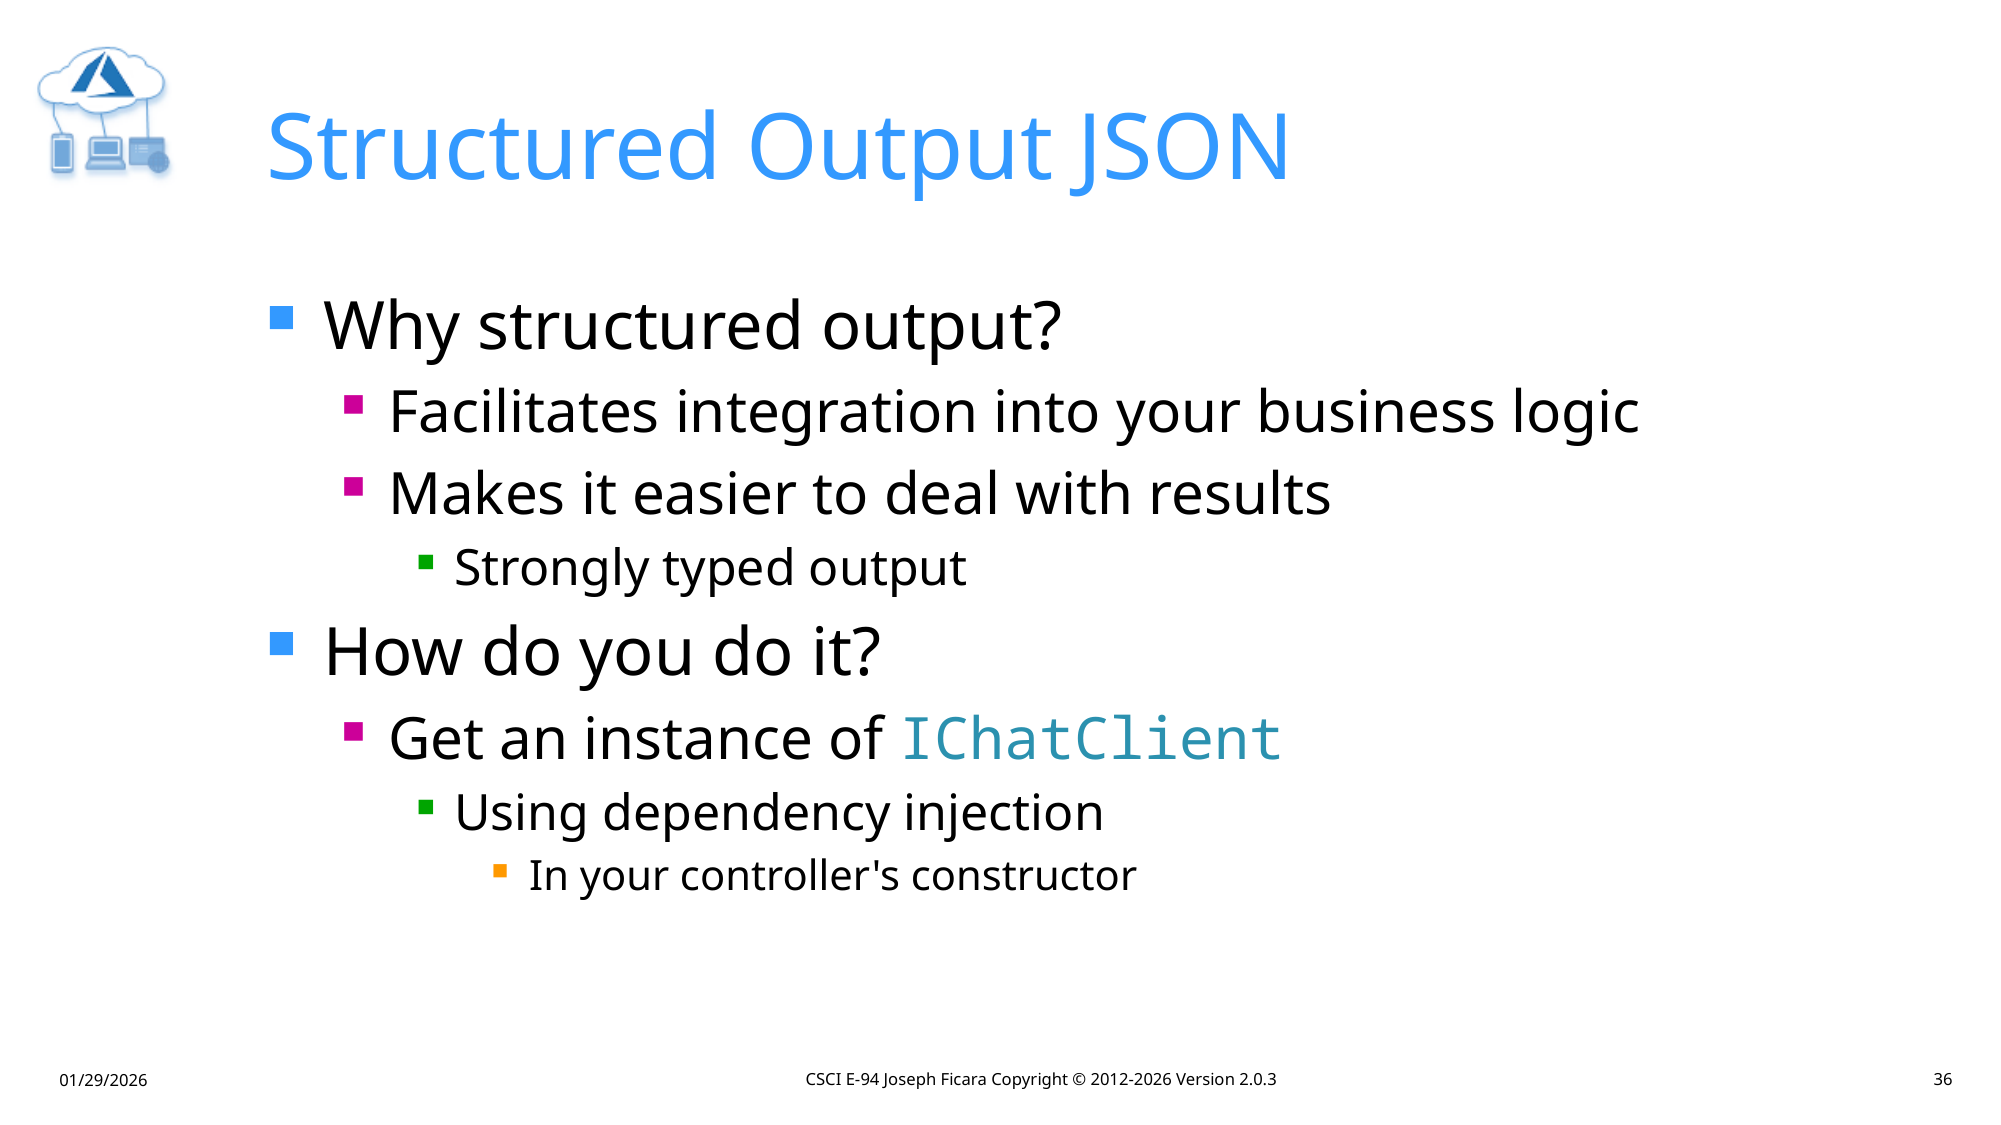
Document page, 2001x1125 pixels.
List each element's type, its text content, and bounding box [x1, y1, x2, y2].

list Why structured output? Facilitates integration into your business logic Makes it easier to deal with results Strongly typed output How do you do it? Get an instance of IChatClient Using dependency injection In your controller's constructor [251, 275, 1719, 1013]
picture [25, 41, 186, 197]
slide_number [44, 1062, 205, 1100]
footer CSCI E-94 Joseph Ficara Copyright © 2012-2026 Version 2.0.3 [216, 1061, 1867, 1100]
slide_number 36 [1876, 1061, 1968, 1101]
title Structured Output JSON [251, 24, 1957, 213]
